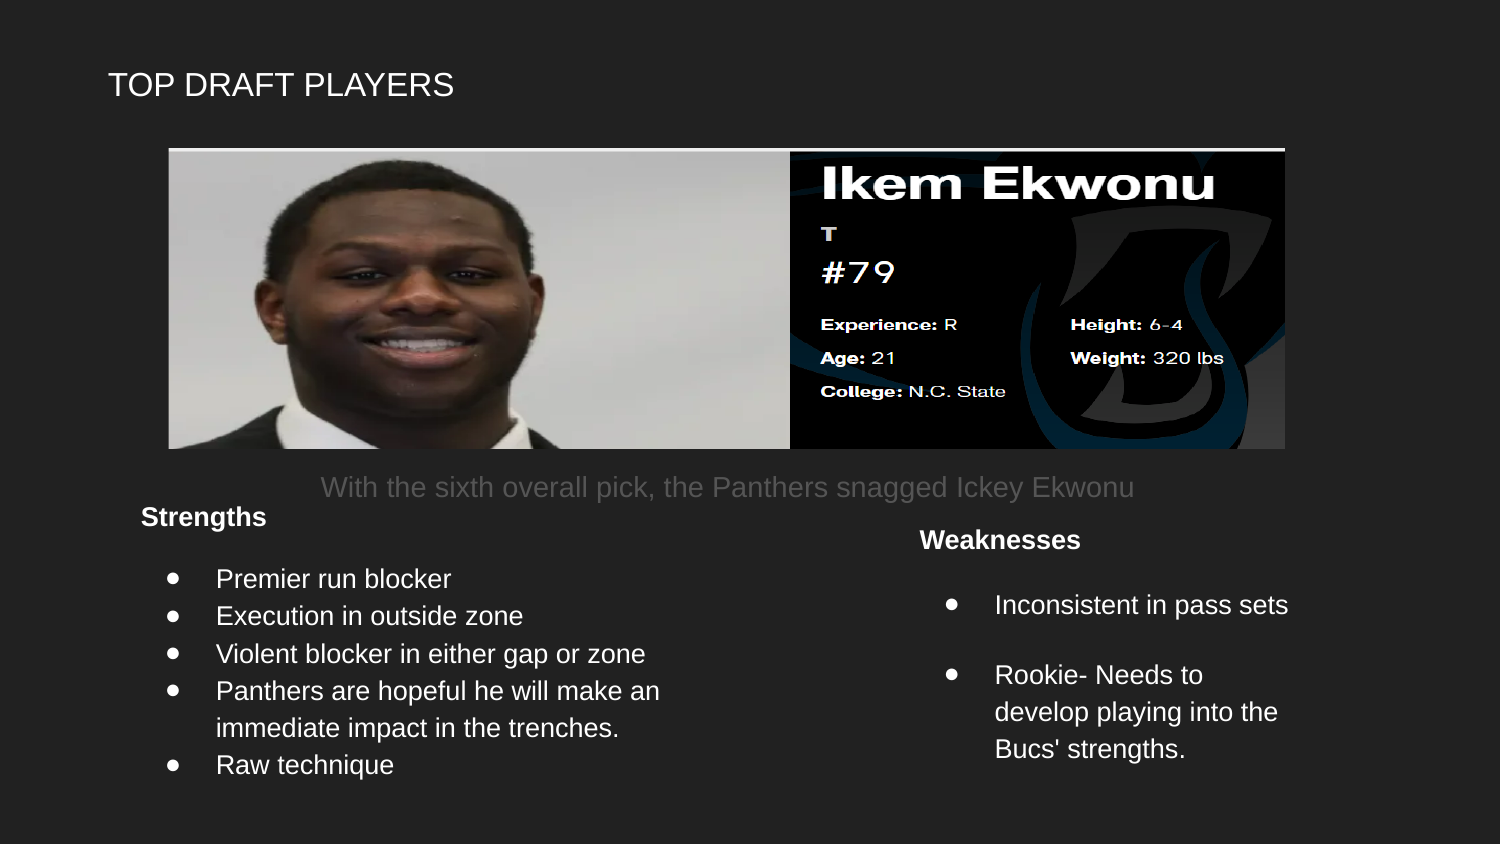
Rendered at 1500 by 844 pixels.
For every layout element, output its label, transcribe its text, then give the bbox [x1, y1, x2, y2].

text_box Strengths Premier run blocker Execution in outside zone Violent blocker in either gap or zone Panthers are hopeful he will make an immediate impact in the trenches. Raw technique [125, 479, 786, 844]
text_box TOP DRAFT PLAYERS [92, 47, 773, 118]
list With the sixth overall pick, the Panthers snagged Ickey Ekwonu [297, 457, 1156, 524]
picture [168, 148, 1286, 449]
text_box Weaknesses Inconsistent in pass sets Rookie- Needs to develop playing into the Bucs' strengths. [904, 507, 1307, 840]
